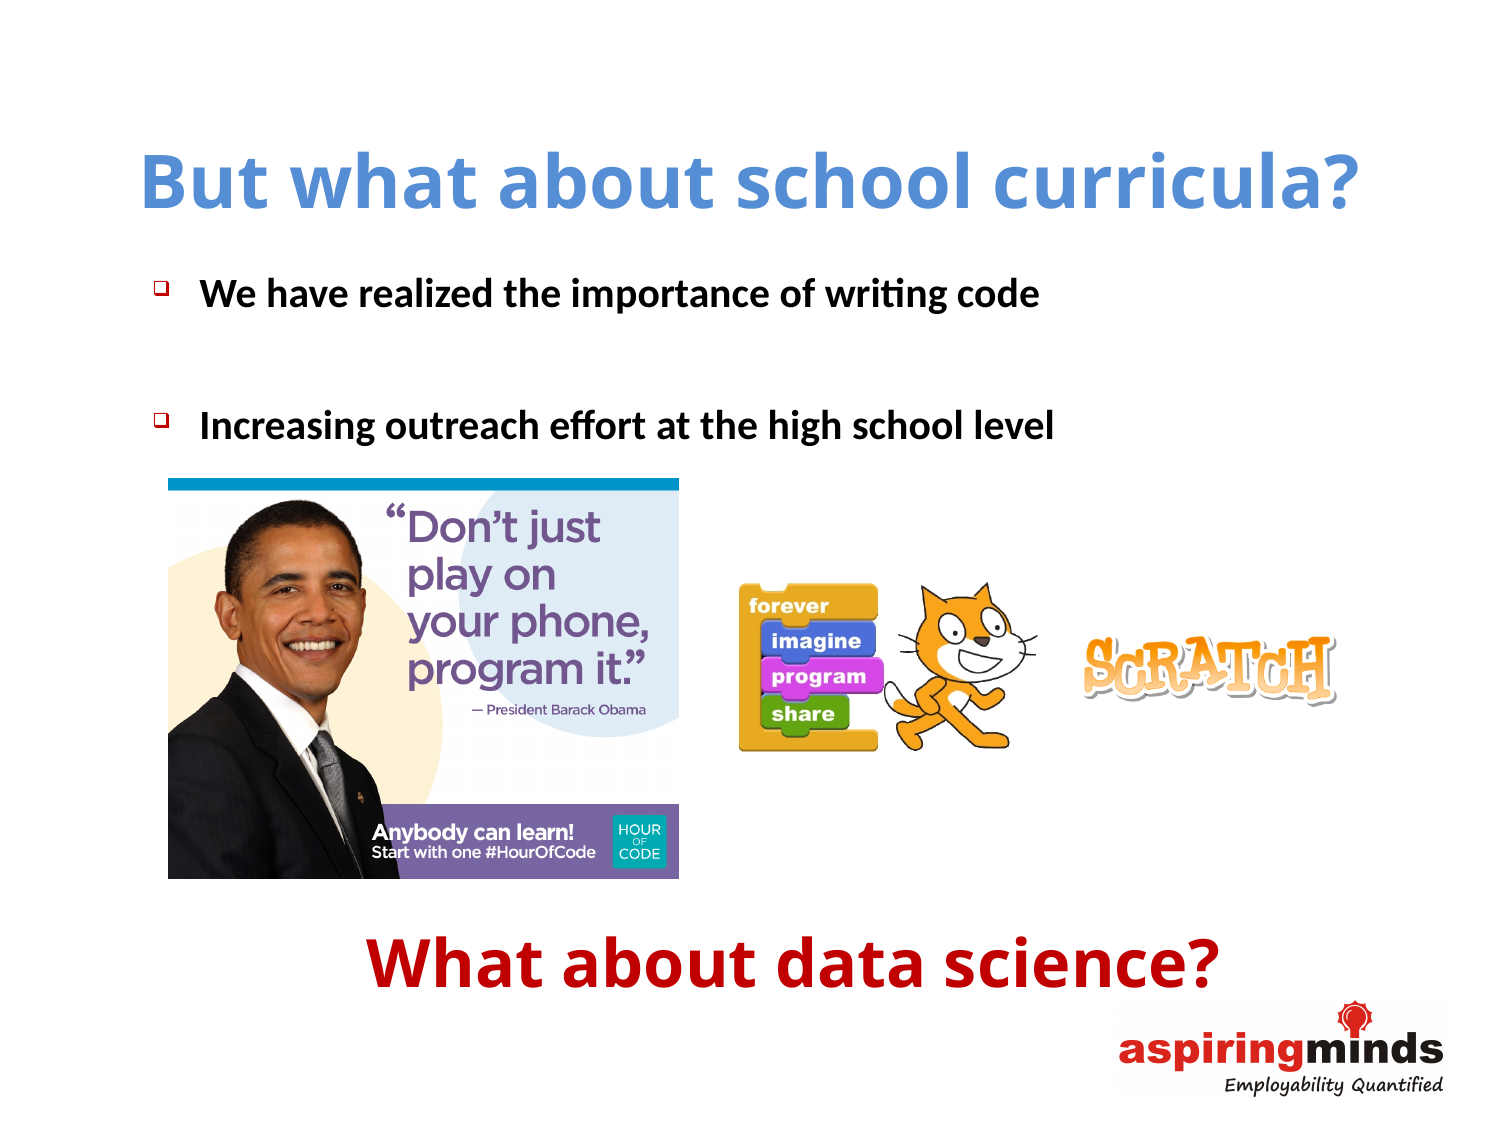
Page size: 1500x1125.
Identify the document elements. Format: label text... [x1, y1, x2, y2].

title But what about school curricula? [75, 98, 1425, 260]
picture [1113, 1000, 1446, 1098]
text_box What about data science? [335, 913, 1252, 1009]
picture [168, 491, 679, 879]
picture [729, 574, 1375, 761]
text_box We have realized the importance of writing code Increasing outreach effort at the high school level [137, 264, 1425, 828]
